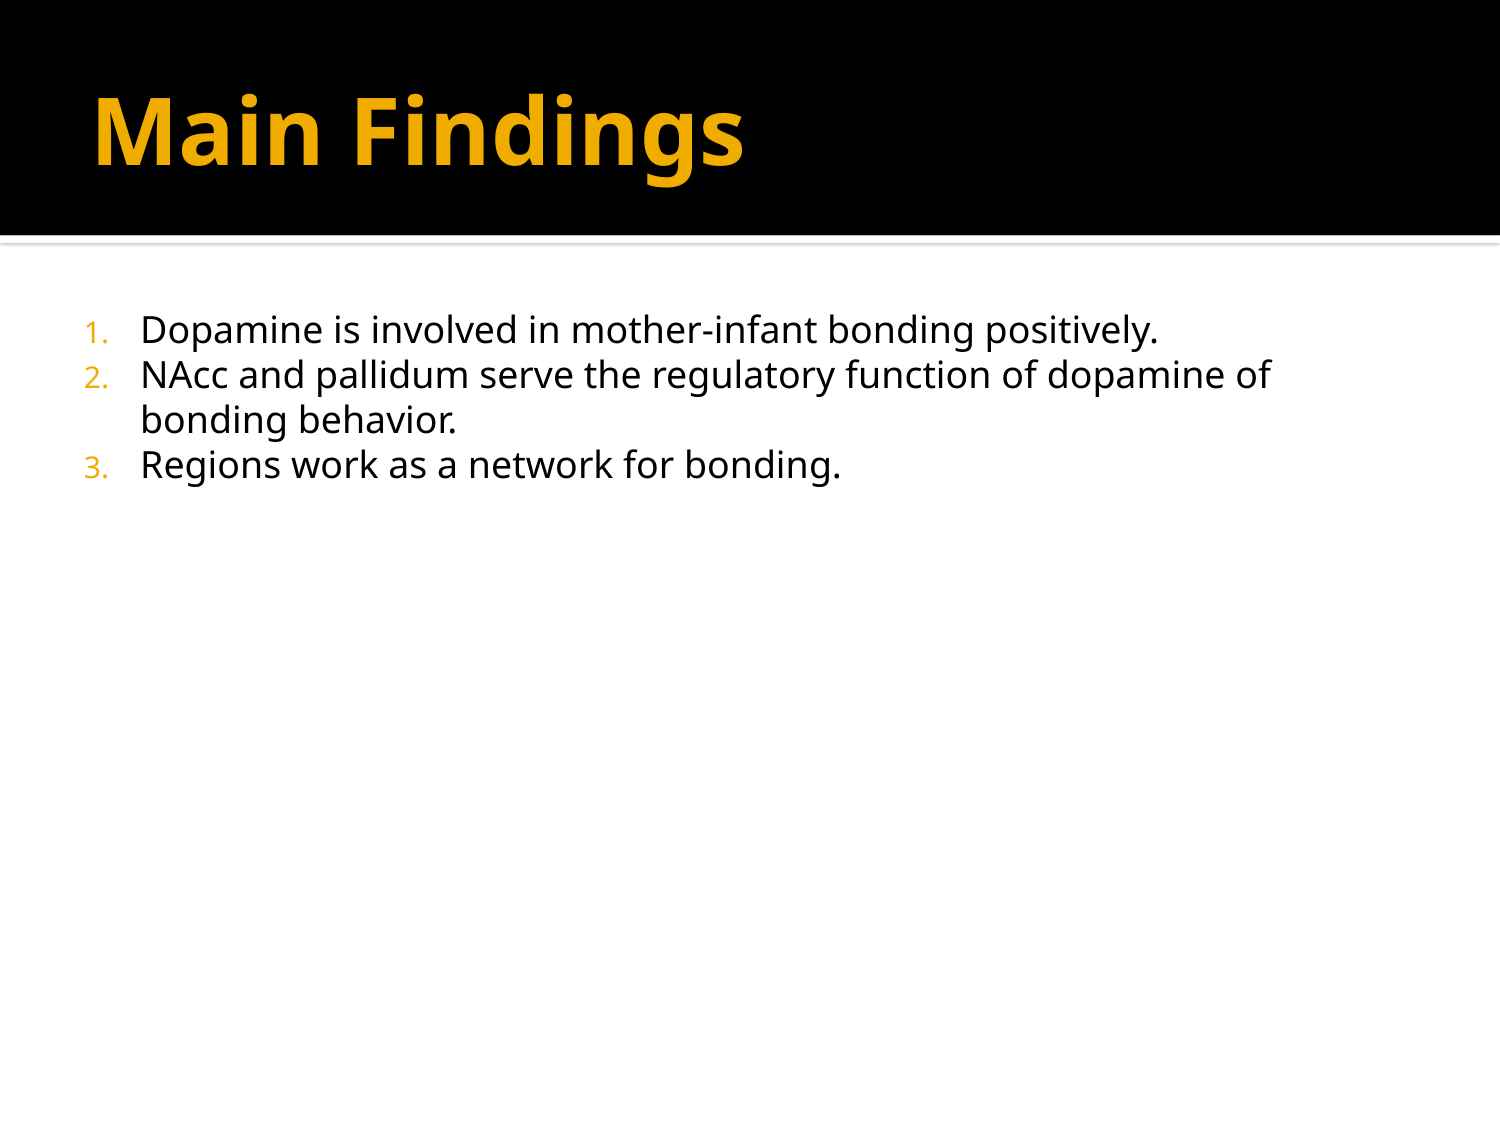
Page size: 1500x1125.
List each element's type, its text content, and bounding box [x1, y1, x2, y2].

title Main Findings [75, 25, 1425, 231]
list Dopamine is involved in mother-infant bonding positively. NAcc and pallidum serve the regulatory function of dopamine of bonding behavior. Regions work as a network for bonding. [75, 291, 1425, 1050]
